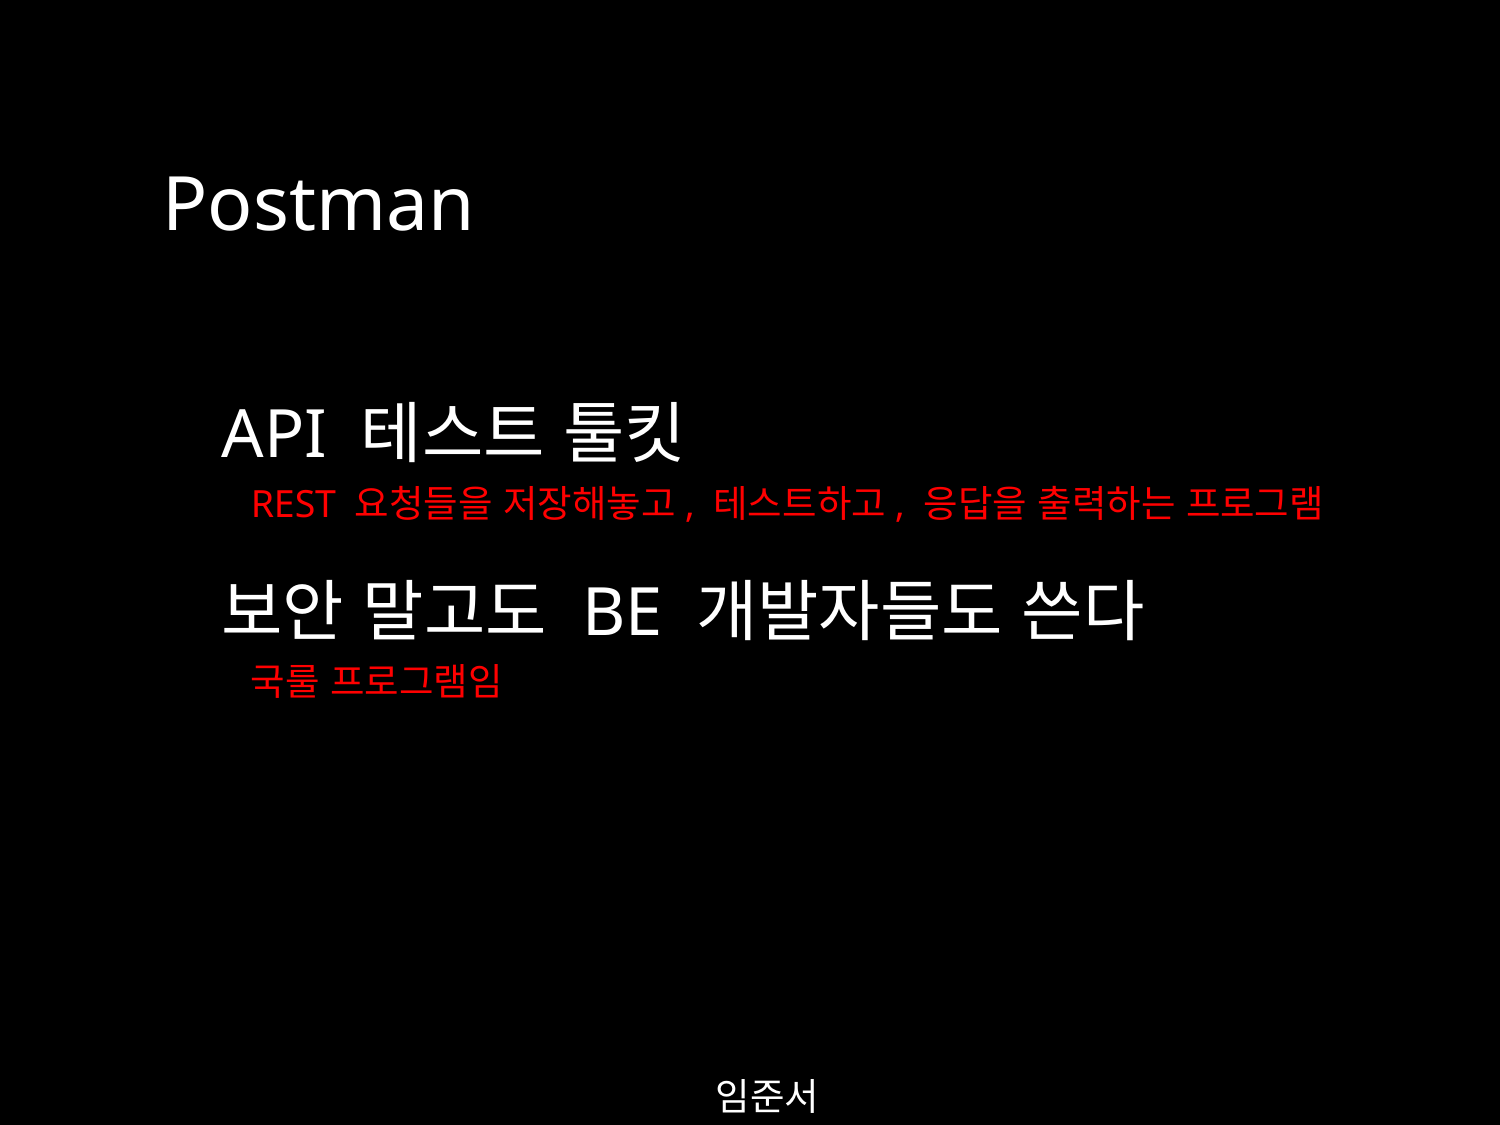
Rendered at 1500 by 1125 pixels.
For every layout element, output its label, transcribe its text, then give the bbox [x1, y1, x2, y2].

text_box 국룰 프로그램임 [236, 650, 1500, 710]
text_box Postman [147, 147, 1500, 253]
text_box 보안 말고도 BE 개발자들도 쓴다 [206, 560, 1500, 656]
text_box API 테스트 툴킷 [206, 383, 1500, 479]
text_box REST 요청들을 저장해놓고, 테스트하고, 응답을 출력하는 프로그램 [236, 472, 1500, 533]
